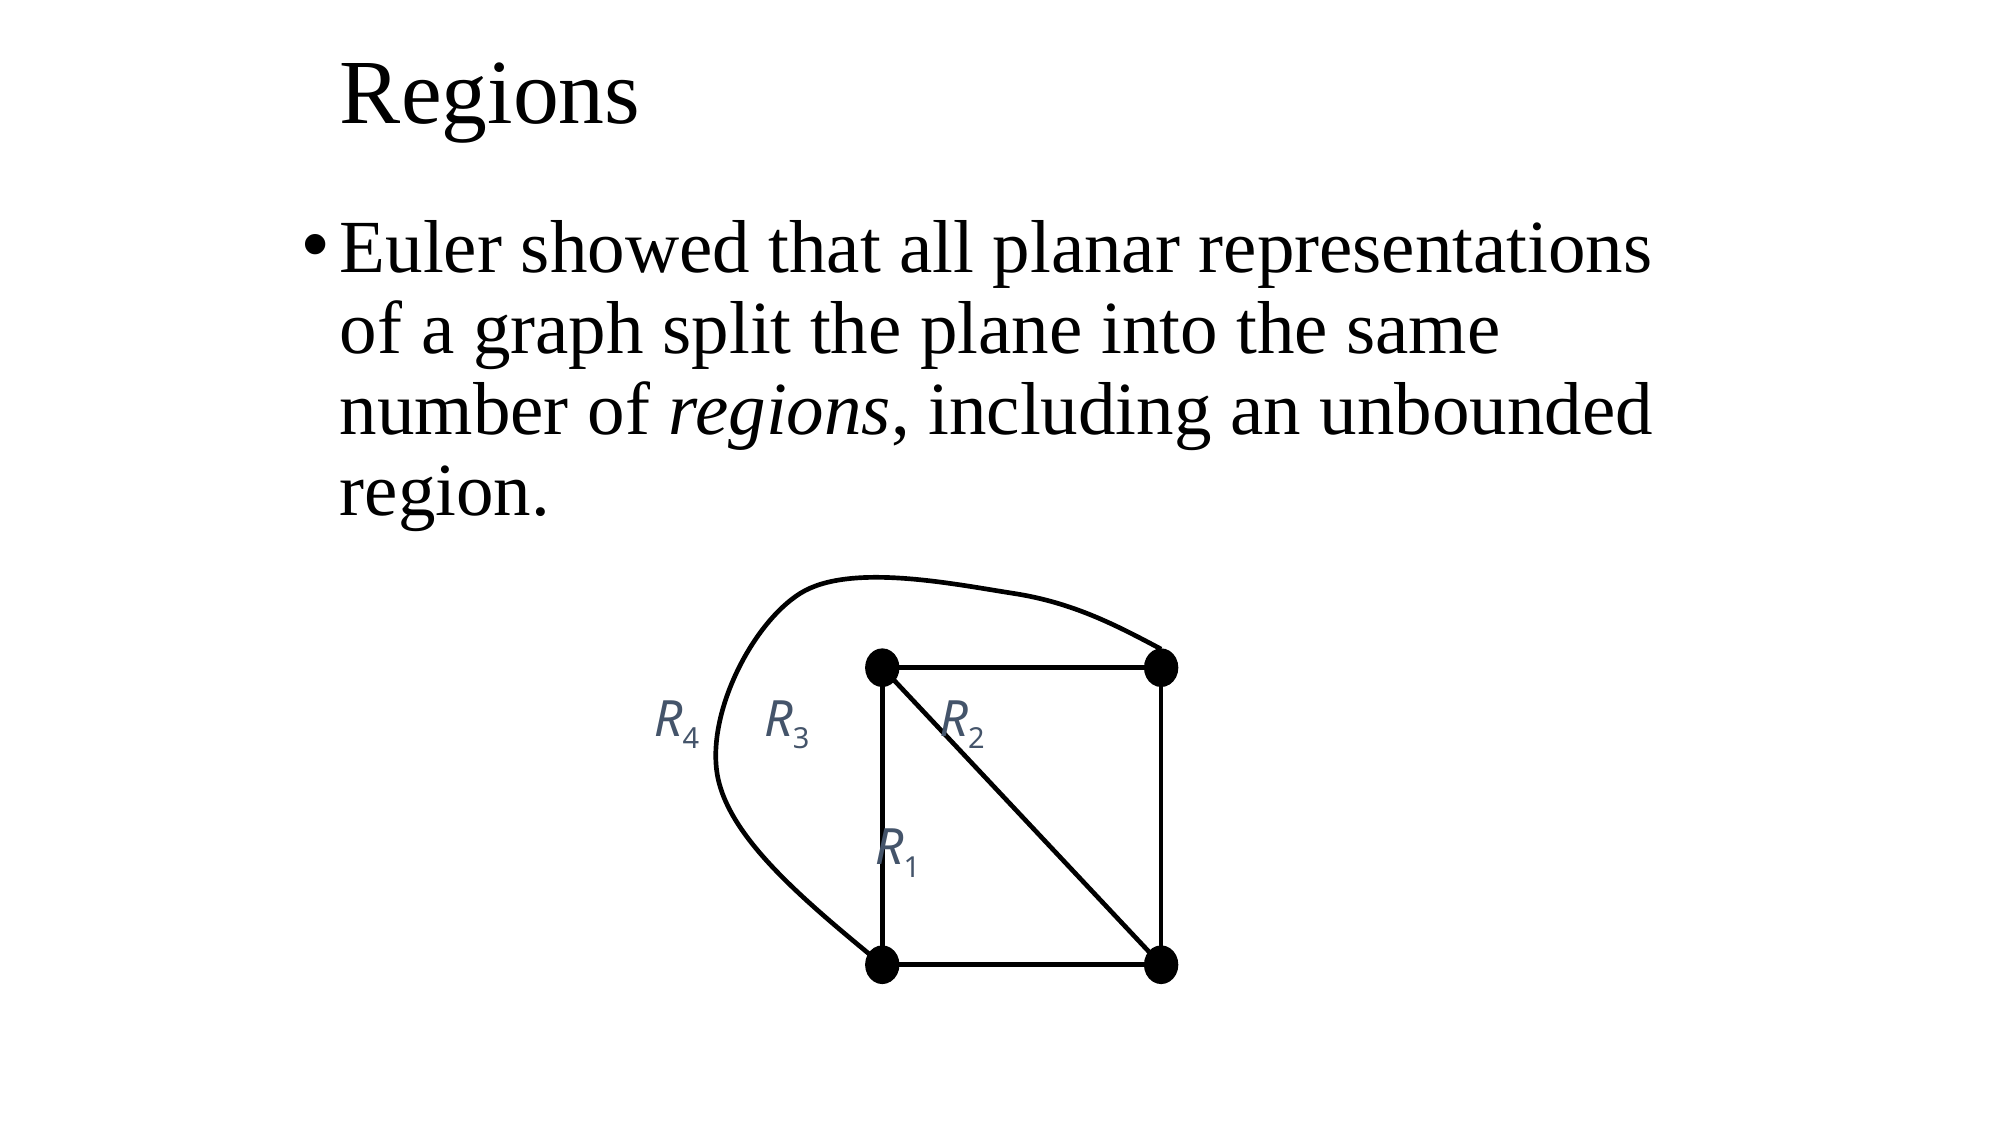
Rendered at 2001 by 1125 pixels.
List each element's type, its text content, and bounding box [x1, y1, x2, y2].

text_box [599, 562, 1178, 984]
title Regions [324, 24, 1675, 163]
list Euler showed that all planar representations of a graph split the plane into the same number of regions, including an unbounded region. [287, 200, 1700, 625]
